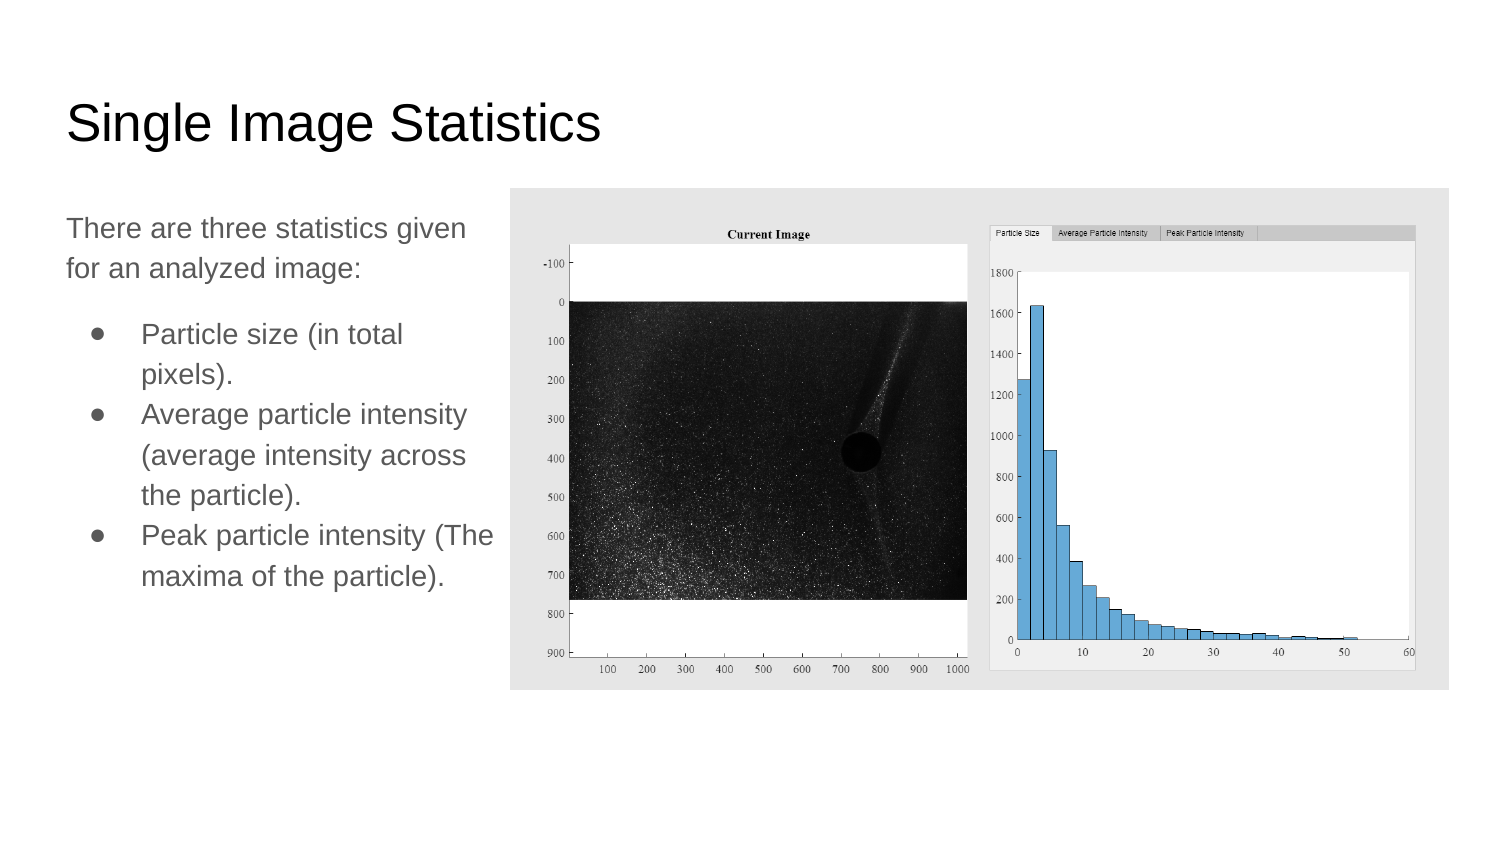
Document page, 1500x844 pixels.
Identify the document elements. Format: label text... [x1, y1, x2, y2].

title Single Image Statistics [51, 72, 1449, 167]
list There are three statistics given for an analyzed image: Particle size (in total pixels). Average particle intensity (average intensity across the particle). Peak particle intensity (The maxima of the particle). [51, 189, 511, 750]
picture [510, 188, 1450, 690]
